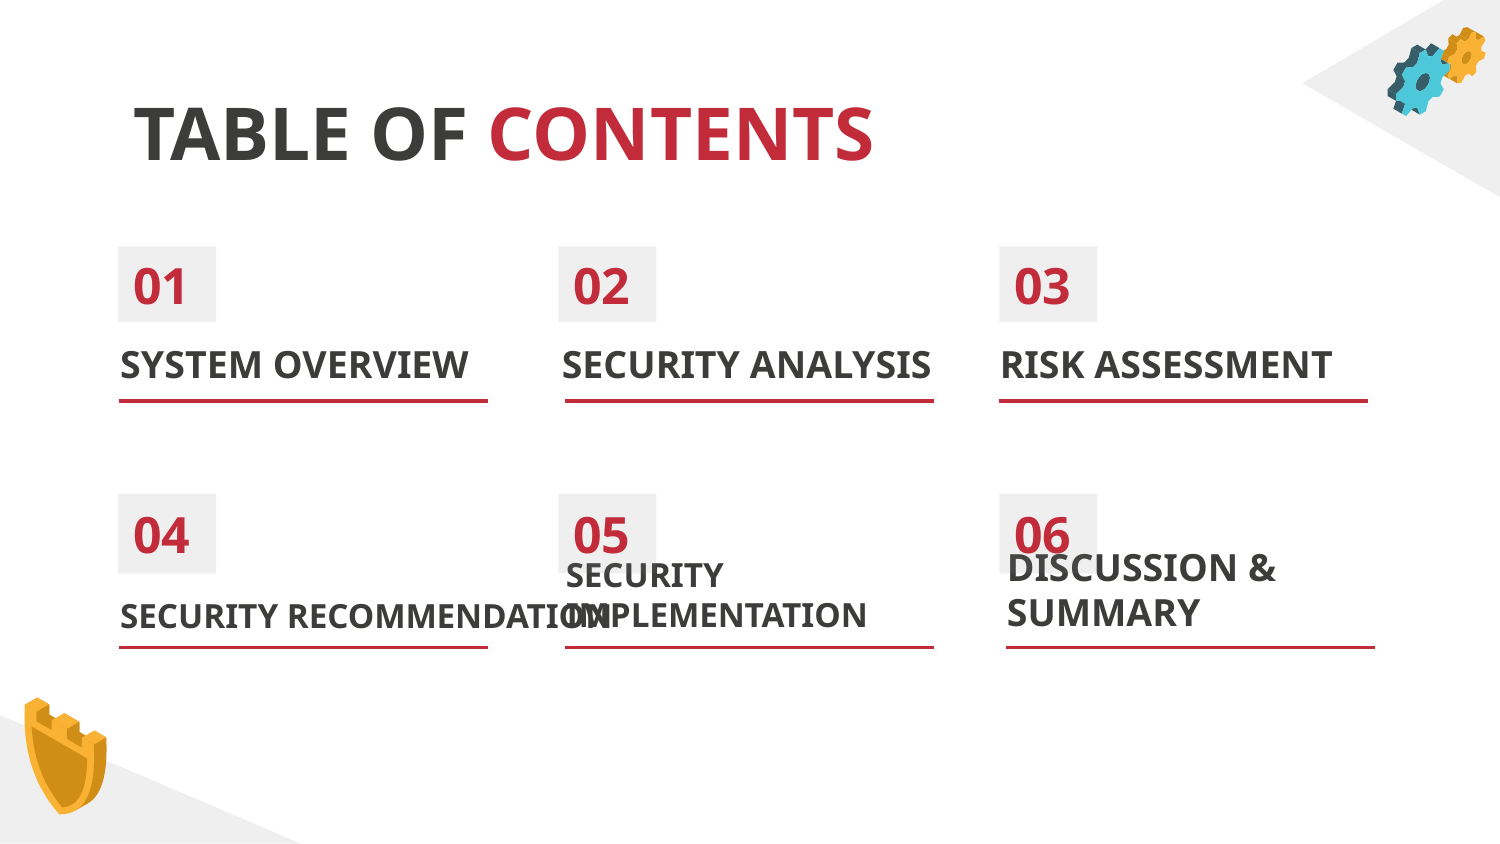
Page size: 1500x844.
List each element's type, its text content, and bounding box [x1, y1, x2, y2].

title TABLE OF CONTENTS [118, 72, 1382, 167]
subtitle RISK ASSESSMENT [984, 322, 1500, 402]
text_box 06 [999, 493, 1098, 574]
title 02 [558, 246, 657, 322]
title 03 [999, 246, 1098, 322]
text_box DISCUSSION & SUMMARY [991, 569, 1457, 650]
title 01 [118, 246, 217, 322]
subtitle SECURITY ANALYSIS [546, 322, 961, 402]
subtitle SYSTEM OVERVIEW [105, 322, 489, 402]
subtitle SECURITY RECOMMENDATION [105, 570, 645, 651]
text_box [1387, 27, 1486, 117]
subtitle SECURITY IMPLEMENTATION [550, 575, 1007, 695]
title 04 [118, 493, 217, 574]
title 05 [558, 493, 657, 574]
